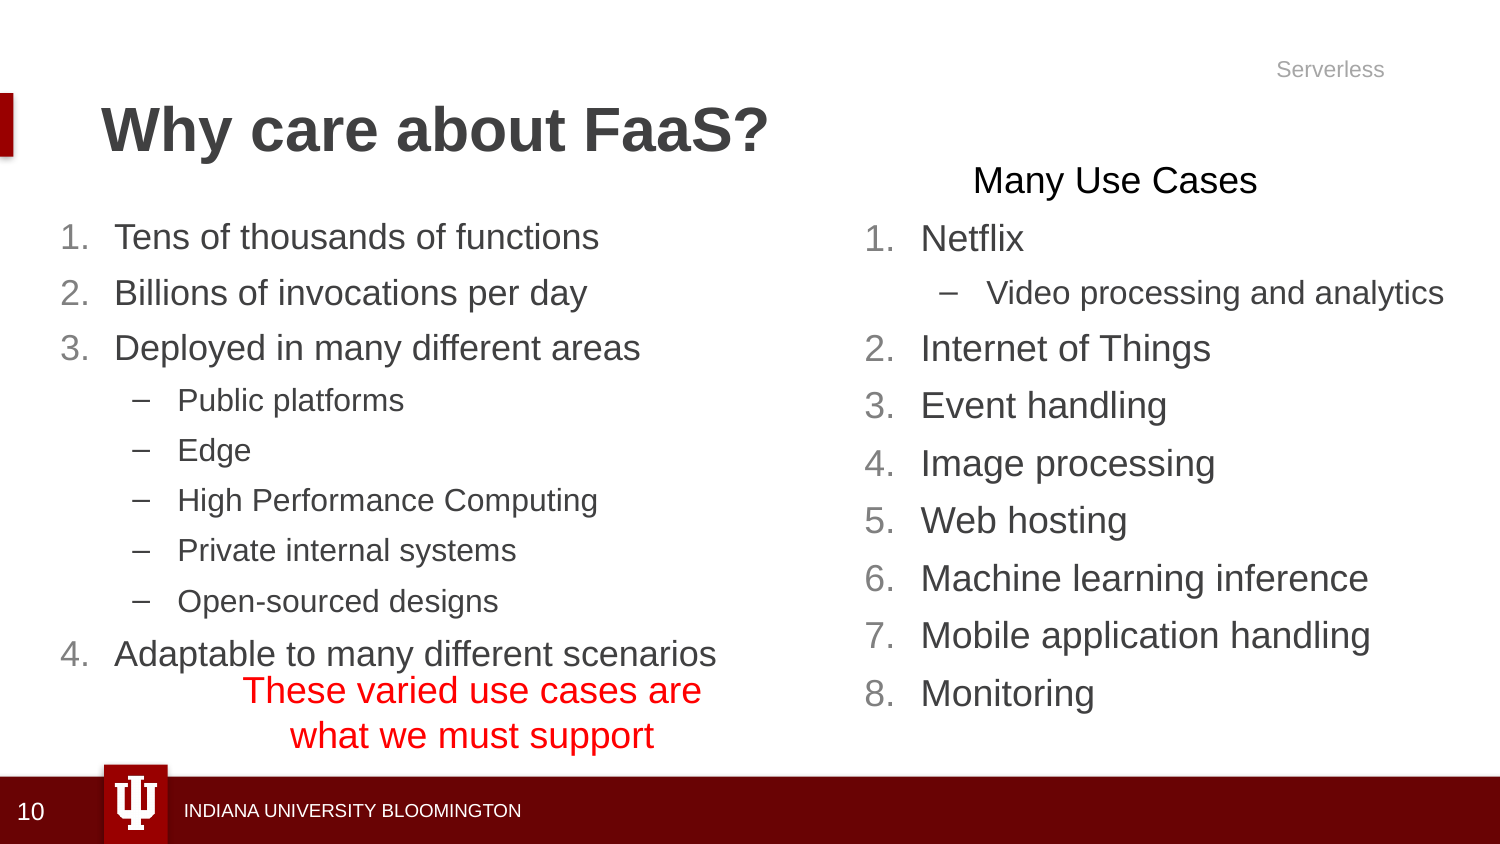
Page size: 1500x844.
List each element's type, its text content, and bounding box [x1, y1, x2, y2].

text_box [849, 148, 1500, 775]
slide_number 10 [1, 787, 89, 833]
list Tens of thousands of functions Billions of invocations per day Deployed in many different areas Public platforms Edge High Performance Computing Private internal systems Open-sourced designs Adaptable to many different scenarios [45, 206, 772, 686]
title Why care about FaaS? [86, 69, 1400, 184]
text_box These varied use cases are what we must support [181, 658, 763, 764]
list Serverless [792, 46, 1400, 89]
